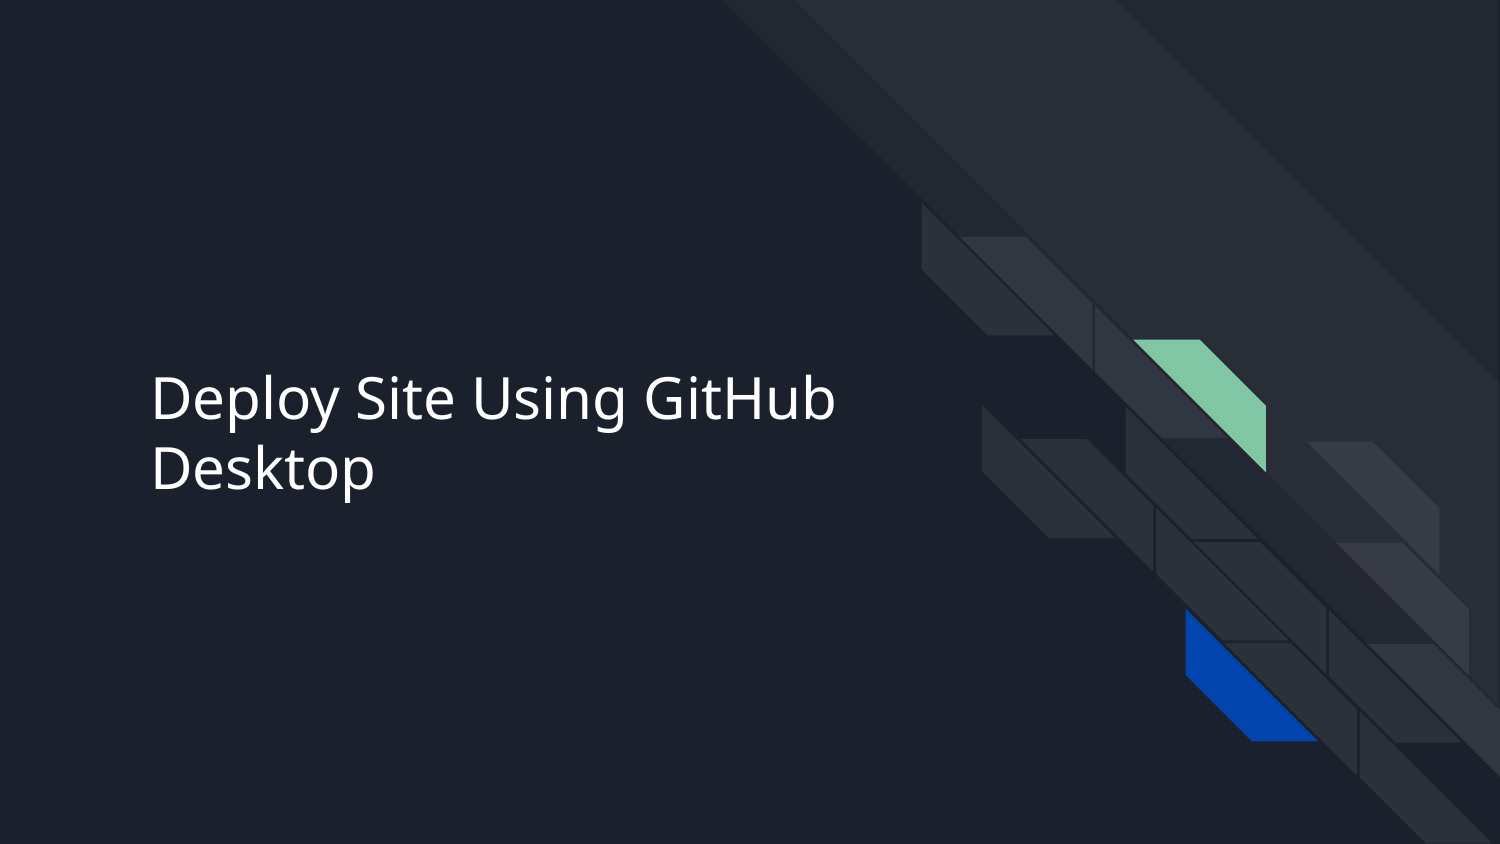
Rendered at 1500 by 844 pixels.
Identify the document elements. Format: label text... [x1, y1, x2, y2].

title Deploy Site Using GitHub Desktop [135, 336, 888, 526]
